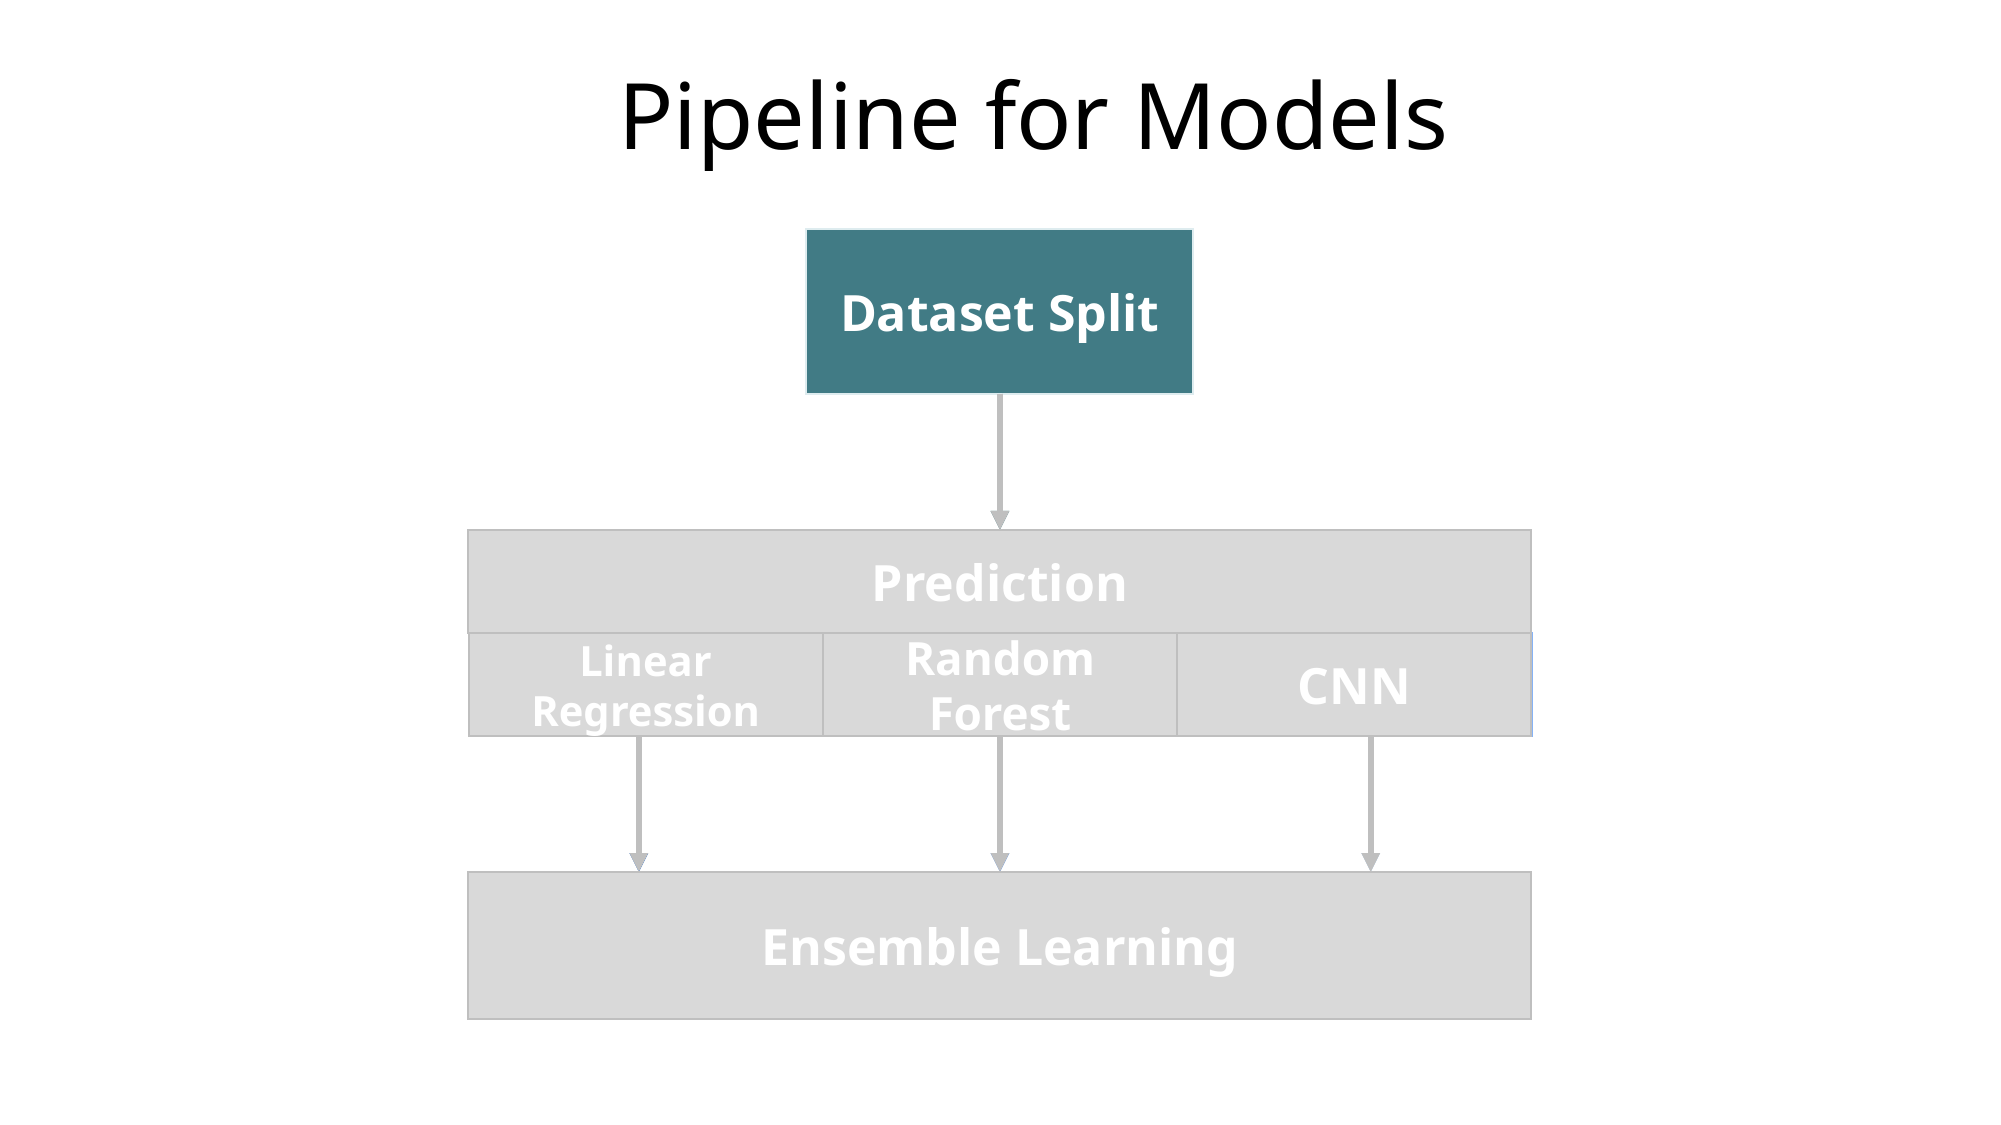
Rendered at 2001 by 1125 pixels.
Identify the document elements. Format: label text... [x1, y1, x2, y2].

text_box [468, 393, 1532, 1019]
title Pipeline for Models [137, 11, 1930, 229]
text_box Dataset Split [805, 228, 1194, 393]
